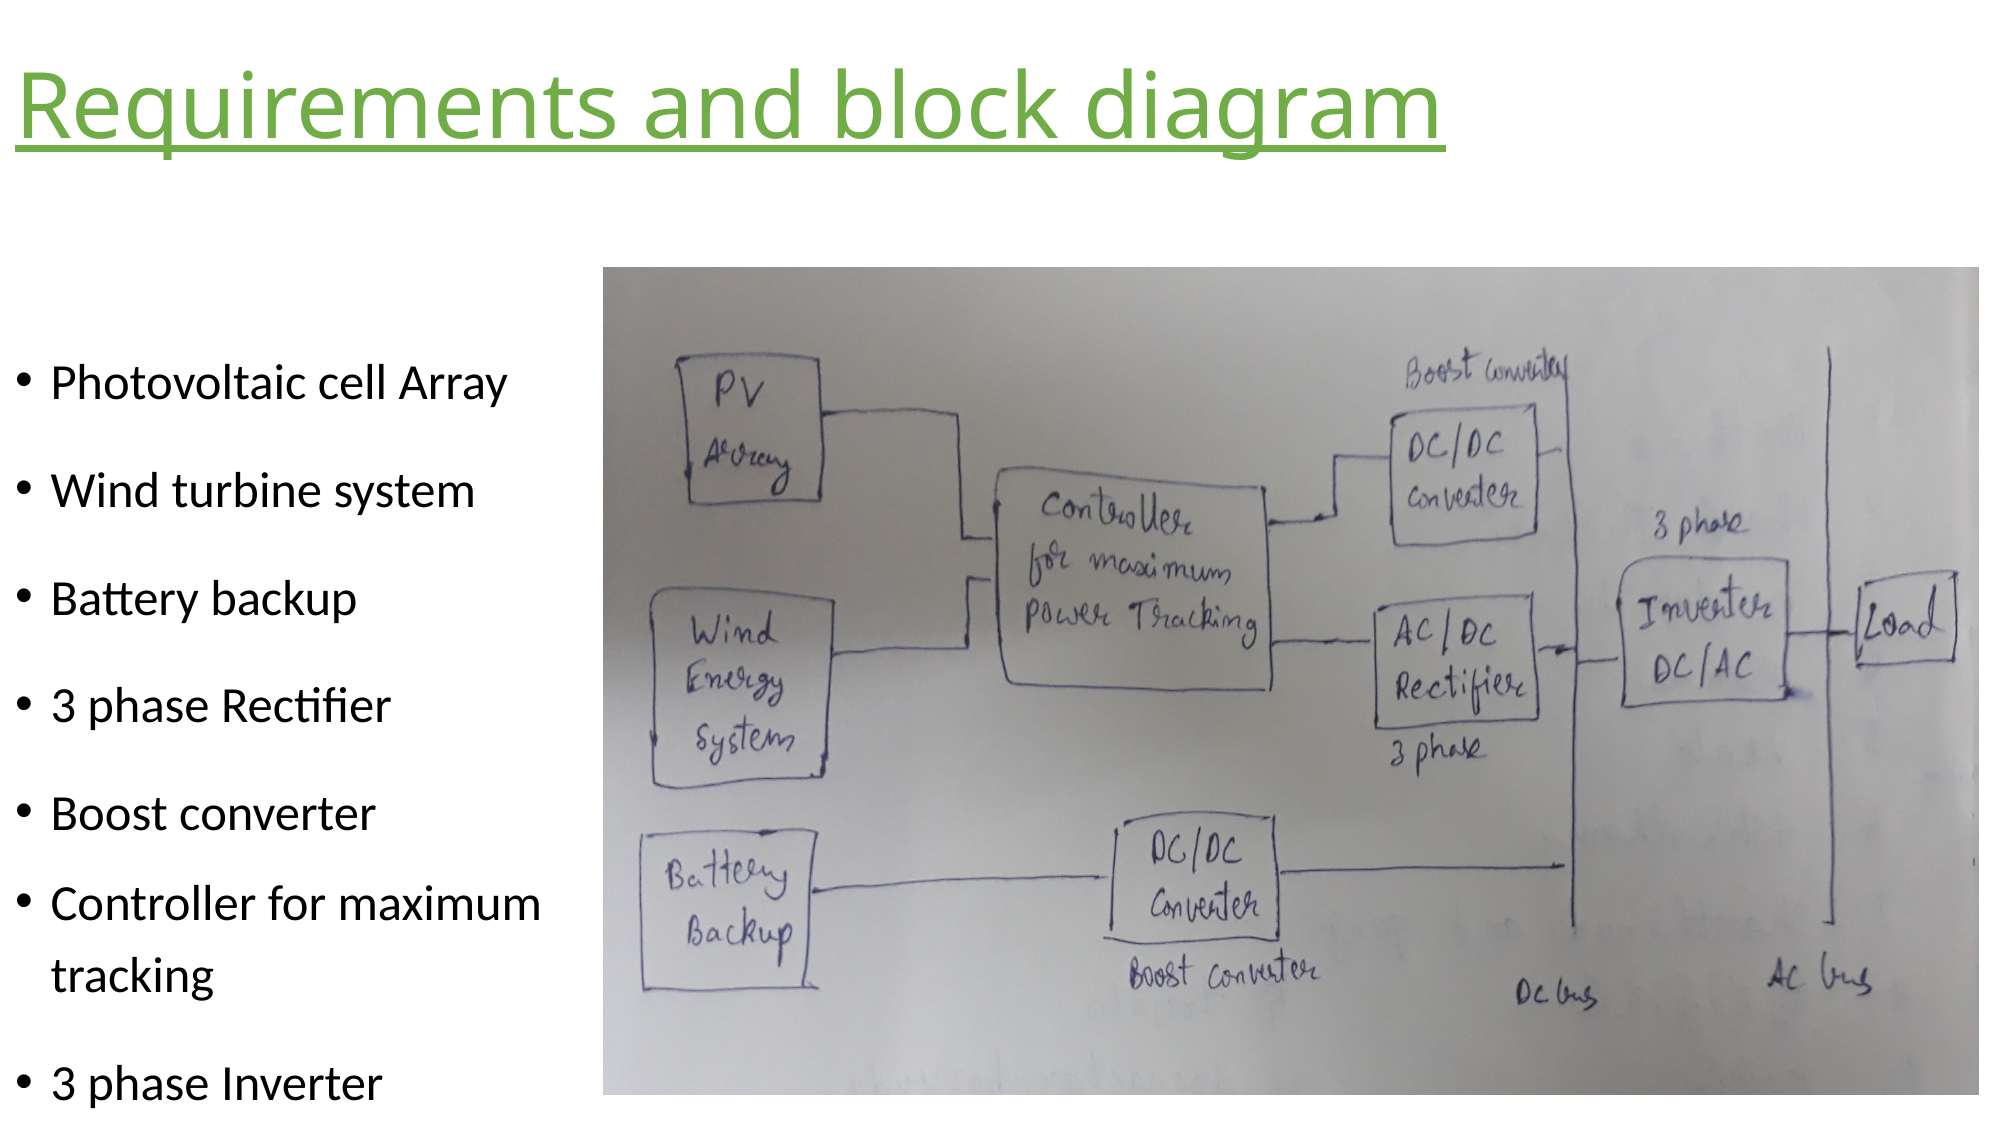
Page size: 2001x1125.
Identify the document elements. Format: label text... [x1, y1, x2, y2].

picture [602, 267, 1979, 1095]
title Requirements and block diagram [0, 0, 2000, 218]
list Photovoltaic cell Array Wind turbine system Battery backup 3 phase Rectifier Boost converter Controller for maximum power tracking 3 phase Inverter [0, 237, 2000, 1125]
